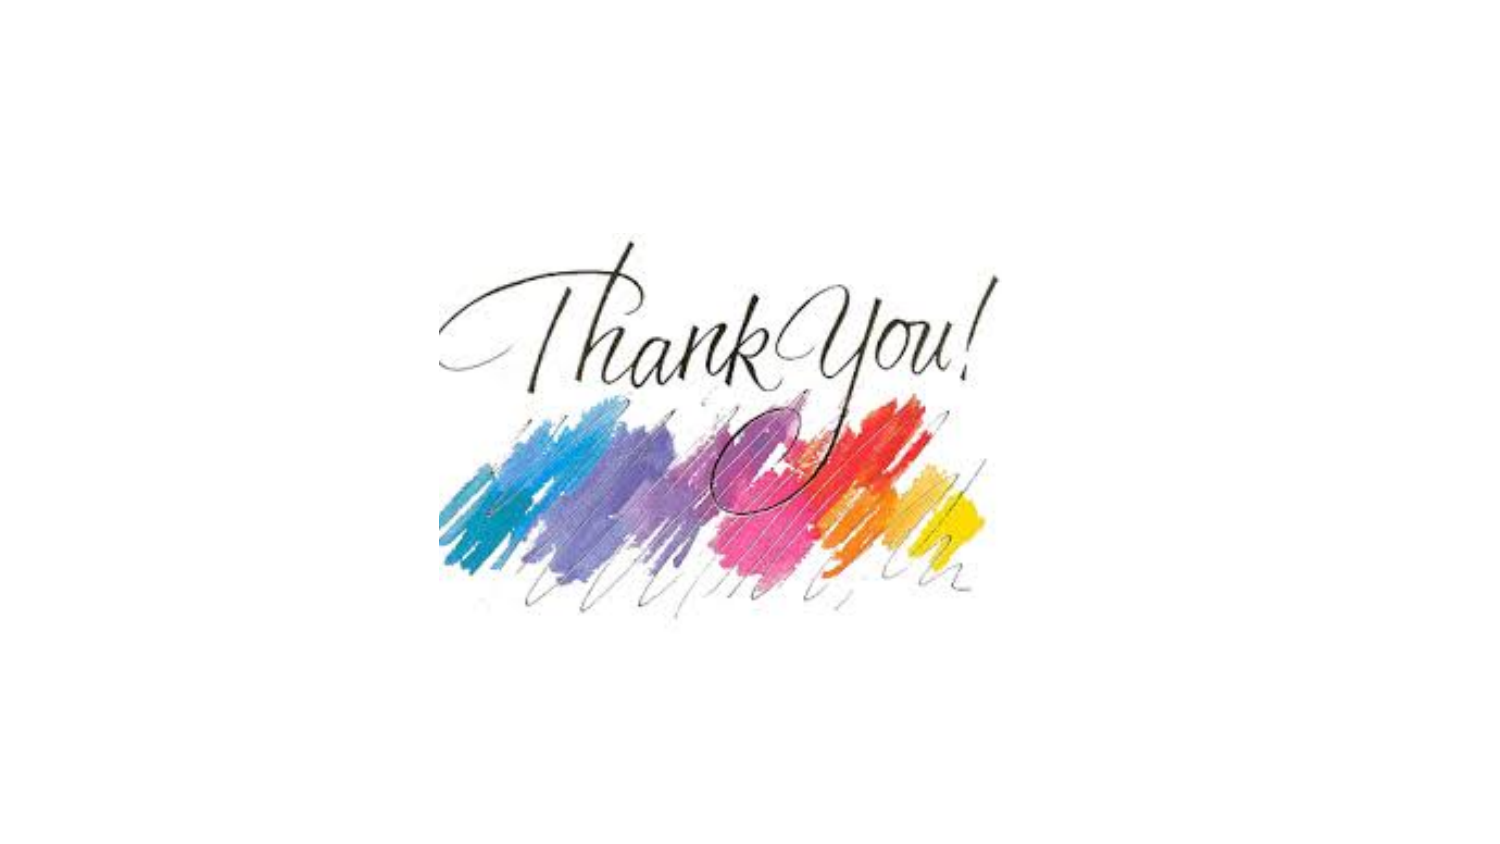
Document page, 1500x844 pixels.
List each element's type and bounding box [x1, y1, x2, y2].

picture [439, 233, 1002, 655]
